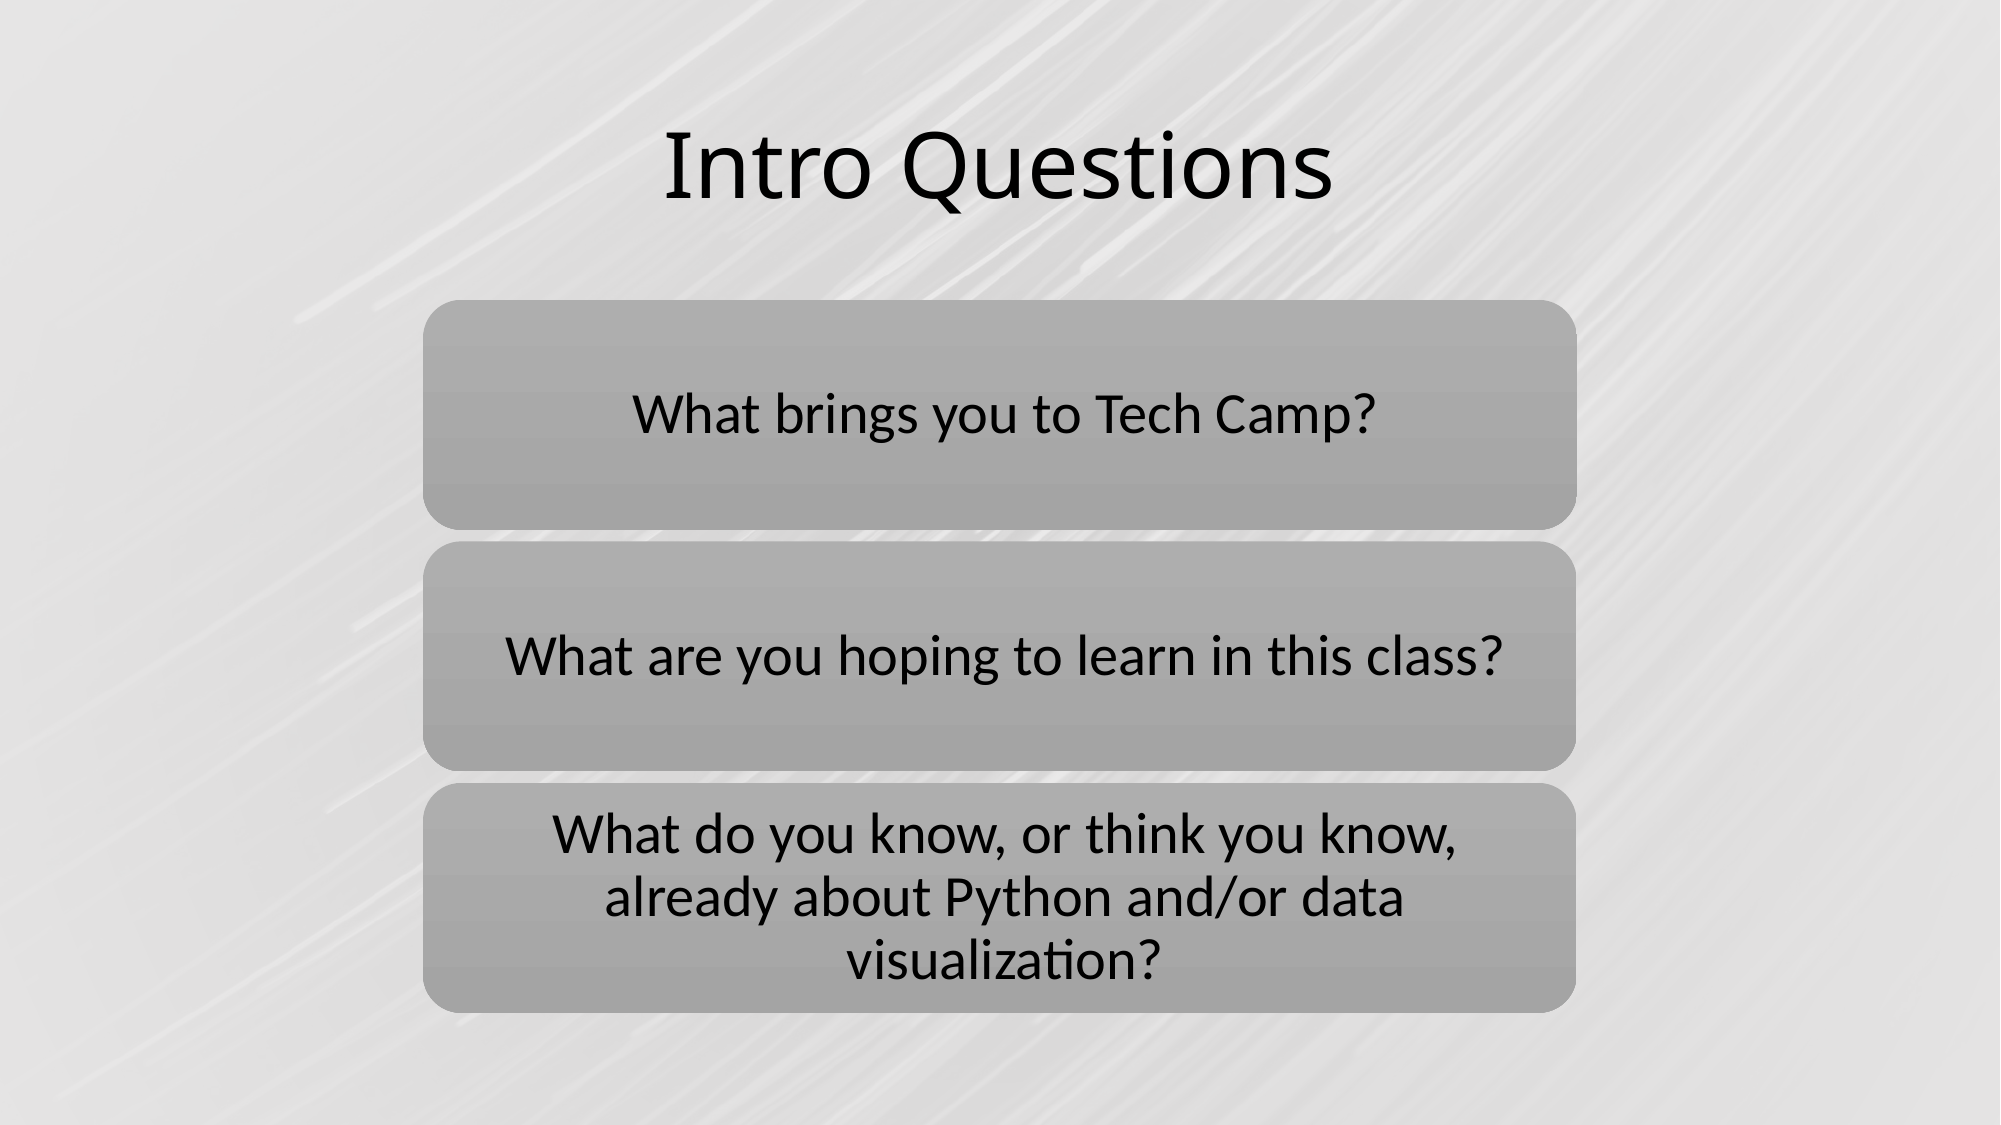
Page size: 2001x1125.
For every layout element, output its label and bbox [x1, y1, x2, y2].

picture [0, 0, 2000, 1125]
list [137, 299, 1863, 1014]
